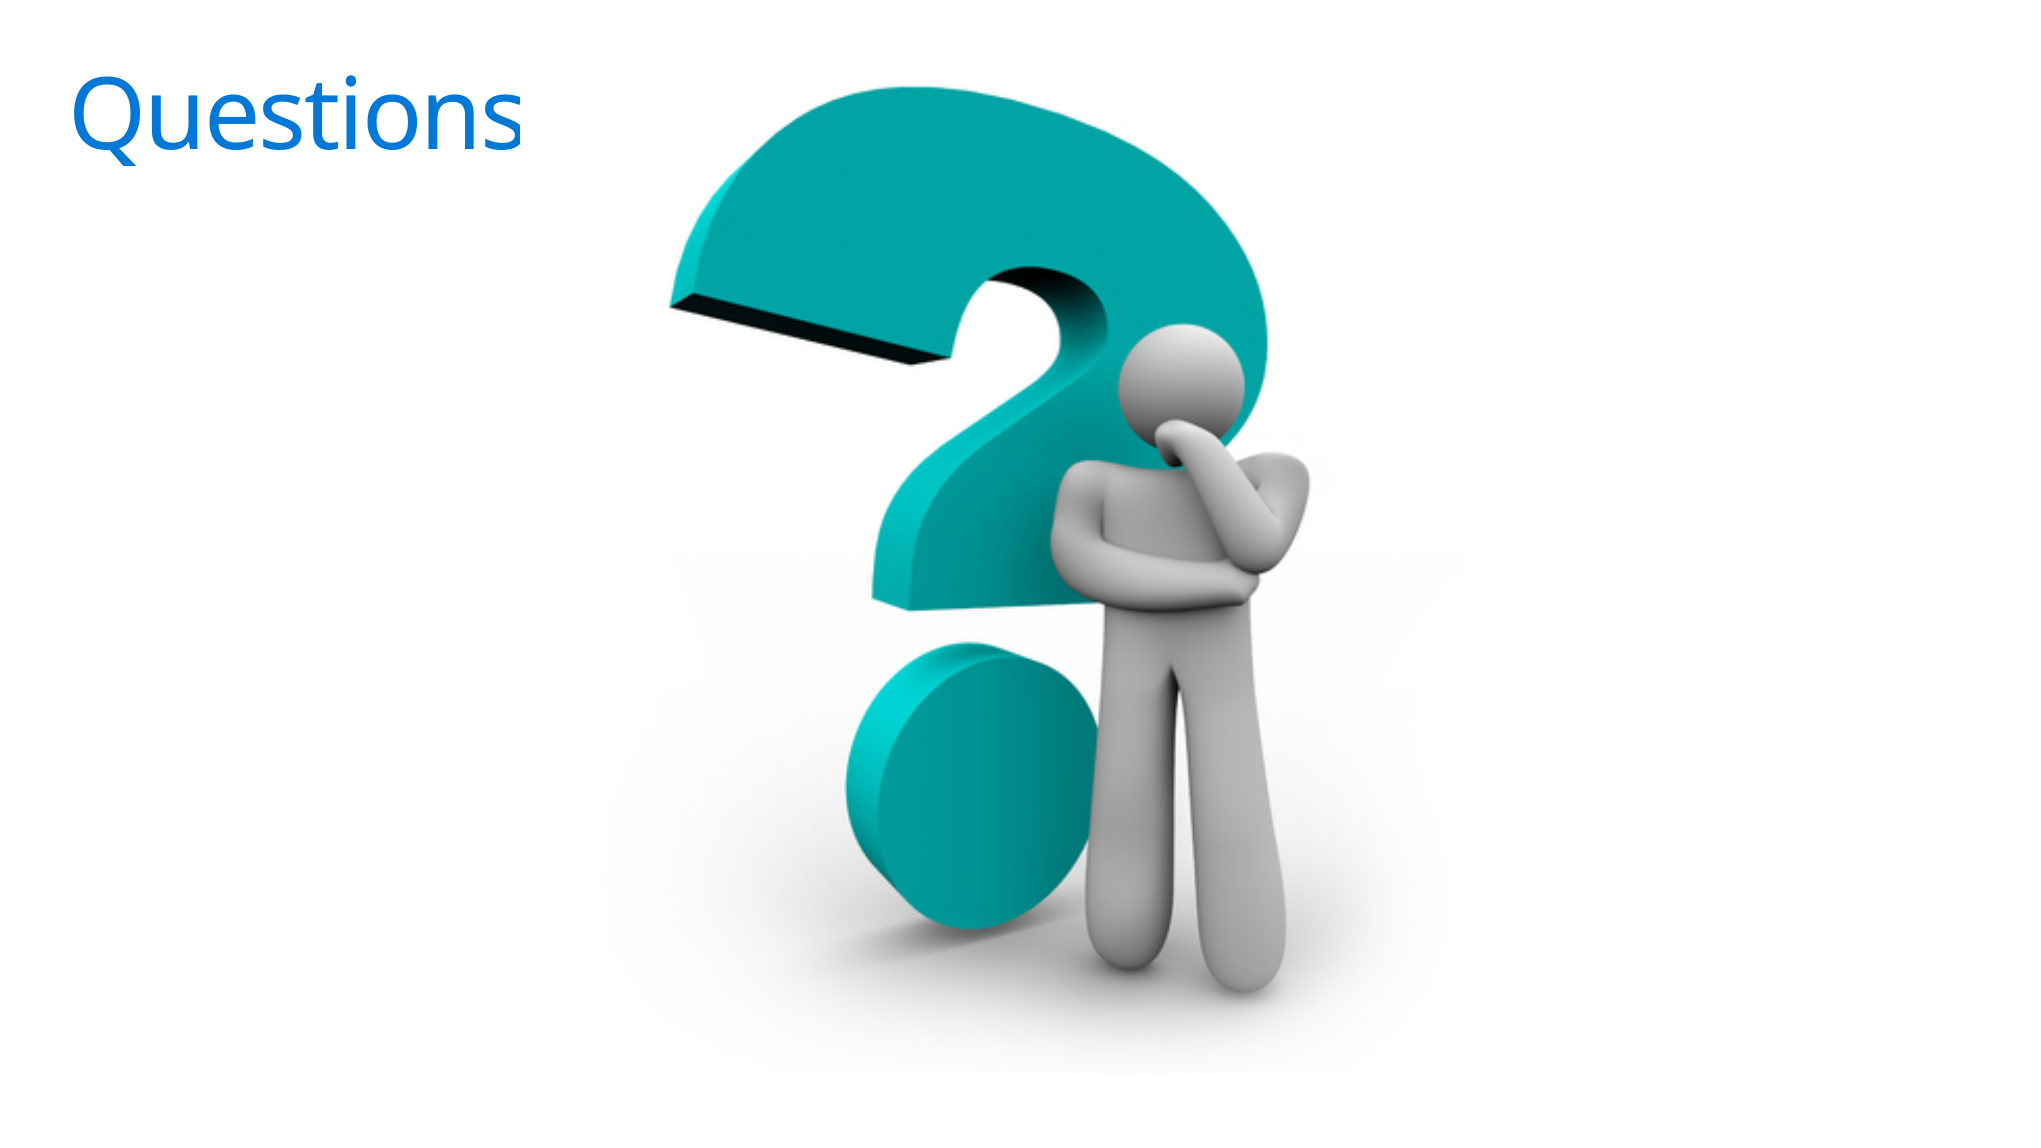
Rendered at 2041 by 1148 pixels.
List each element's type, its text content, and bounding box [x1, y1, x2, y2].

title Questions? [45, 48, 1996, 199]
picture [519, 73, 1521, 1074]
